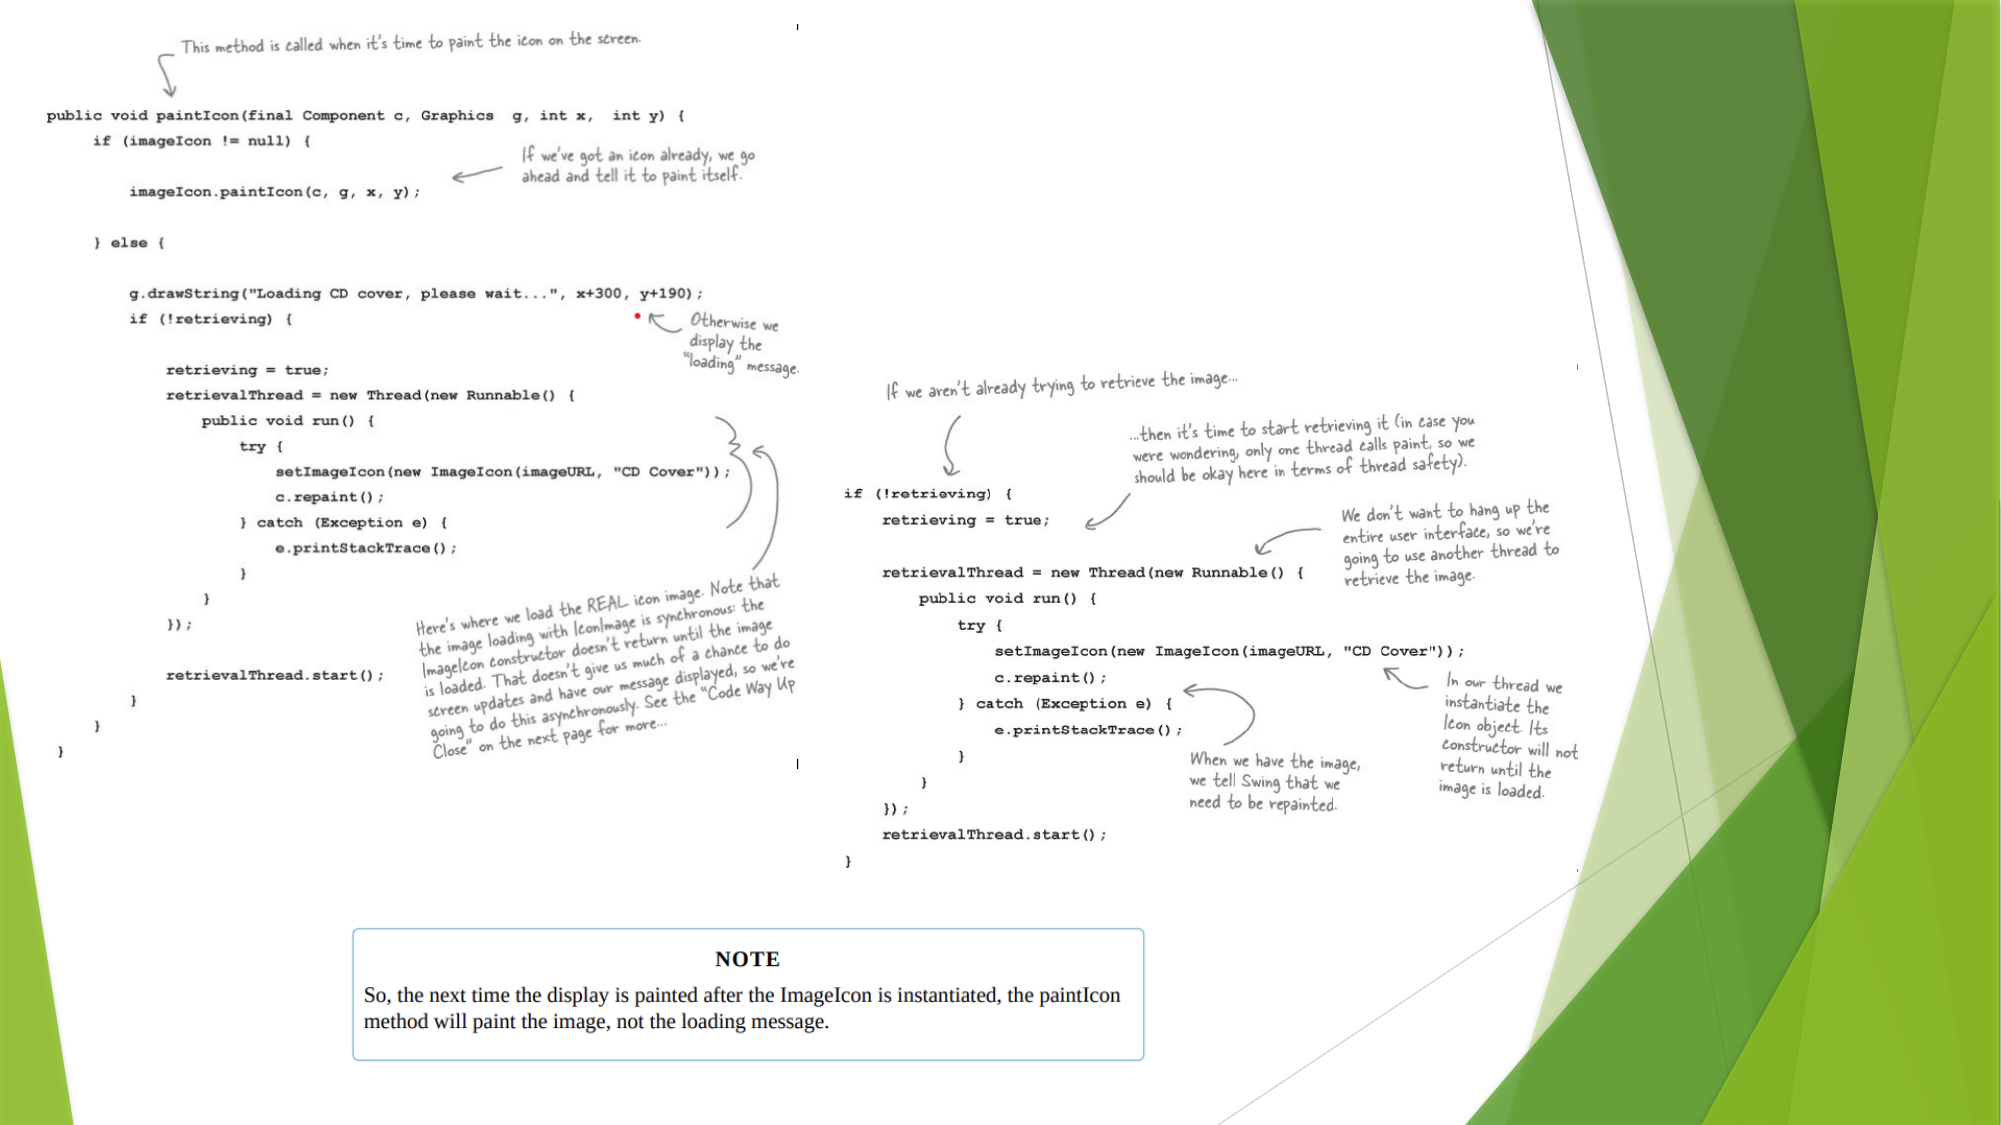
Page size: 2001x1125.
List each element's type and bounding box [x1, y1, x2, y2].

picture [41, 6, 800, 769]
picture [842, 353, 1578, 873]
picture [337, 918, 1162, 1068]
